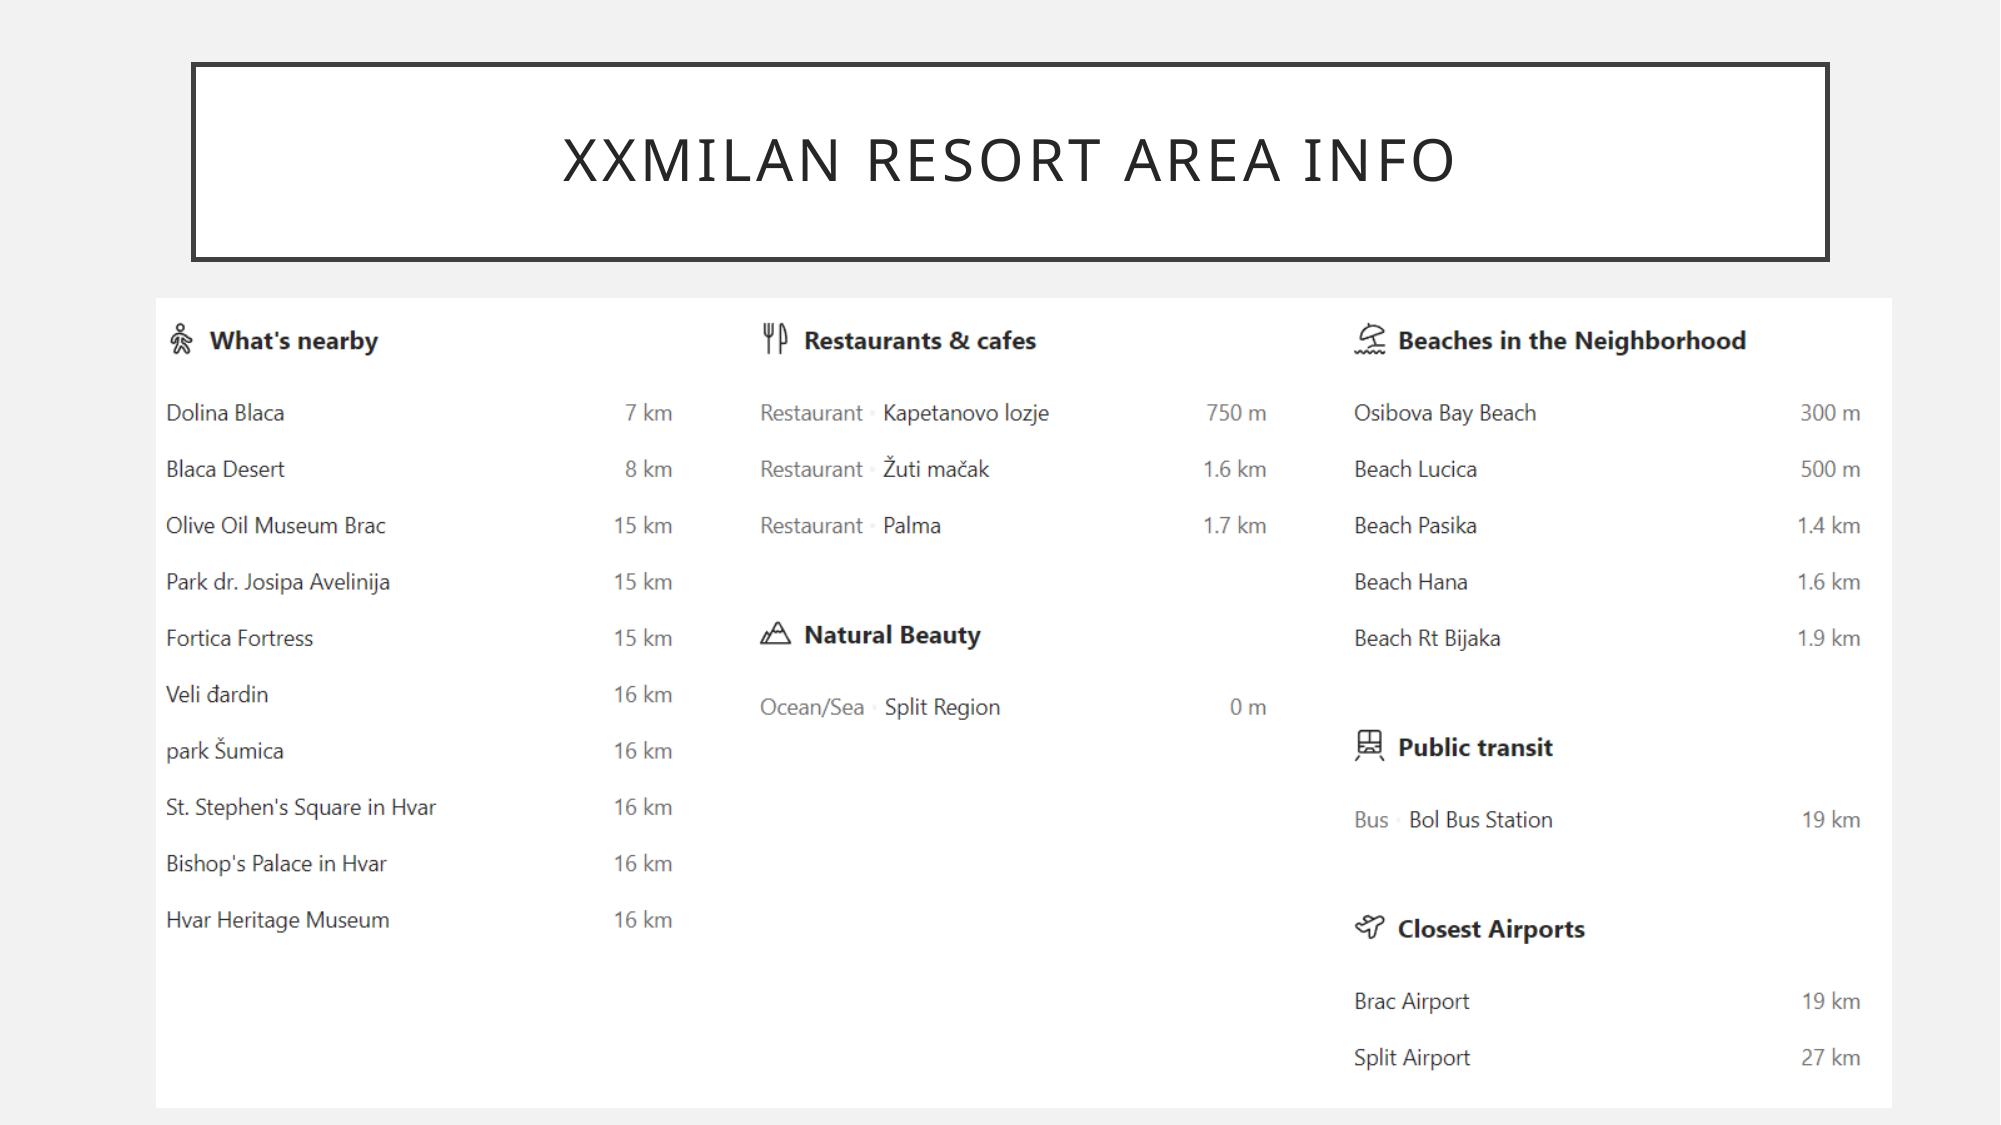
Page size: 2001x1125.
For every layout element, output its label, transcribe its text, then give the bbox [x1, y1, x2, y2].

title XXMilan resort Area Info [191, 62, 1830, 262]
picture [156, 298, 1892, 1108]
